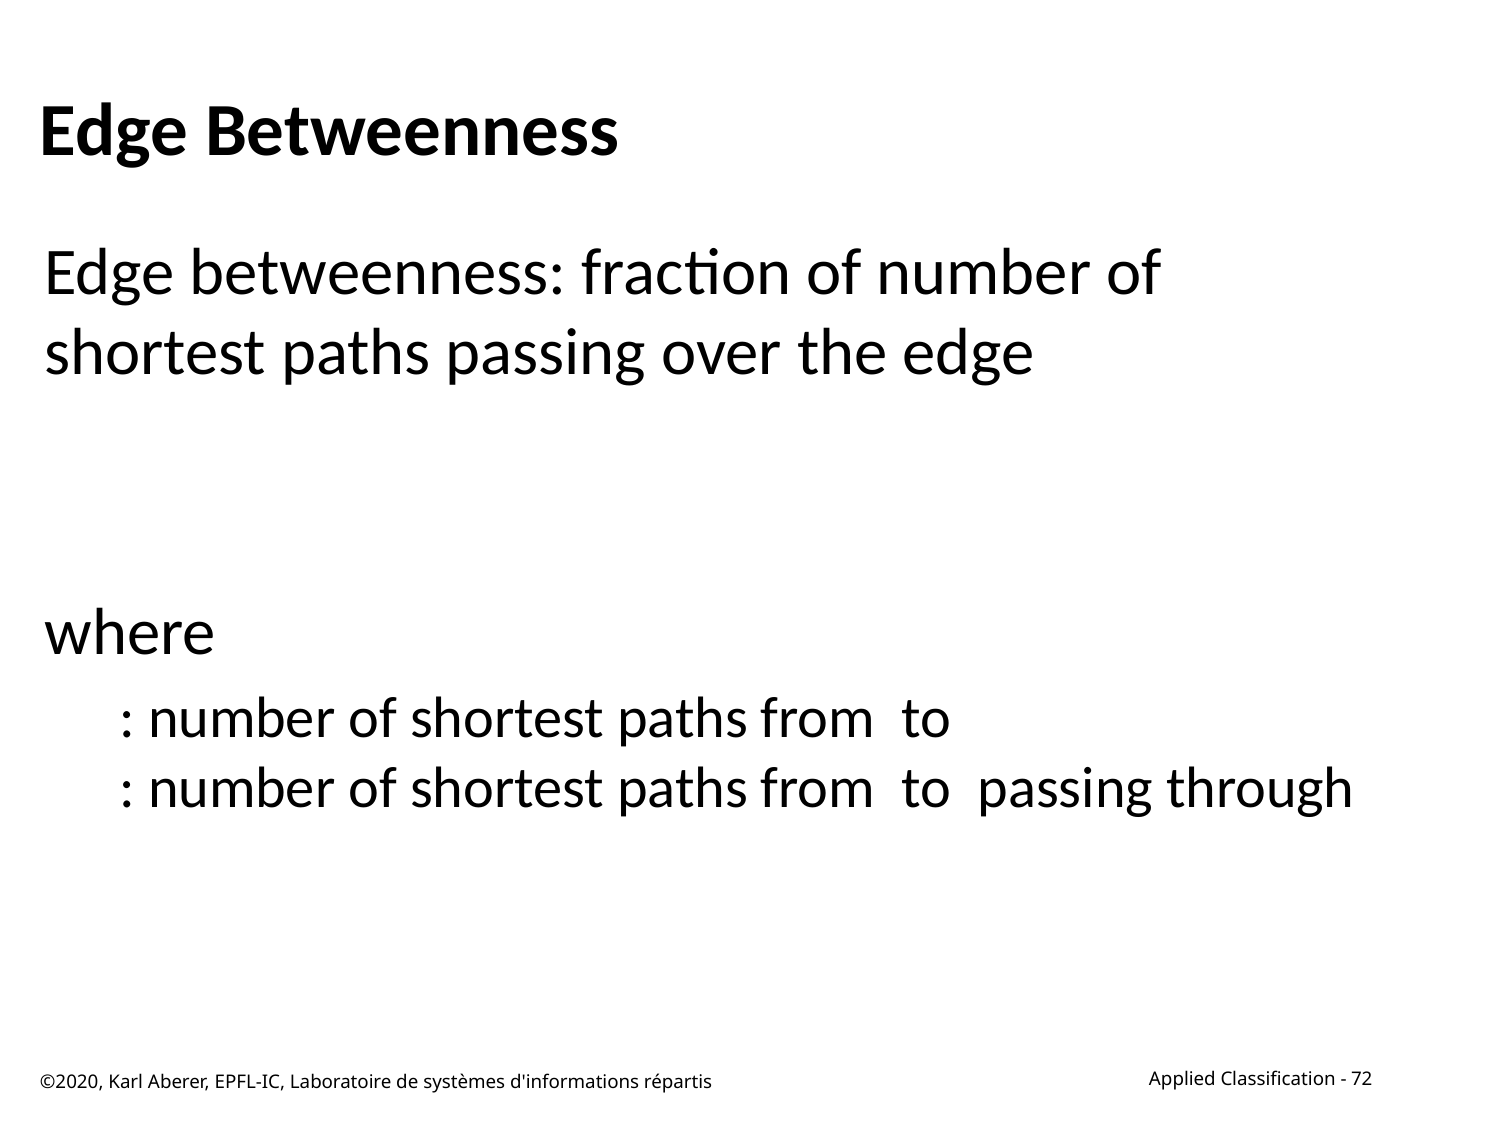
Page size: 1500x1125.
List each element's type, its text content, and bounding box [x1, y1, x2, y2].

title Edge Betweenness [24, 49, 1388, 201]
footer ©2020, Karl Aberer, EPFL-IC, Laboratoire de systèmes d'informations répartis [24, 1062, 988, 1101]
